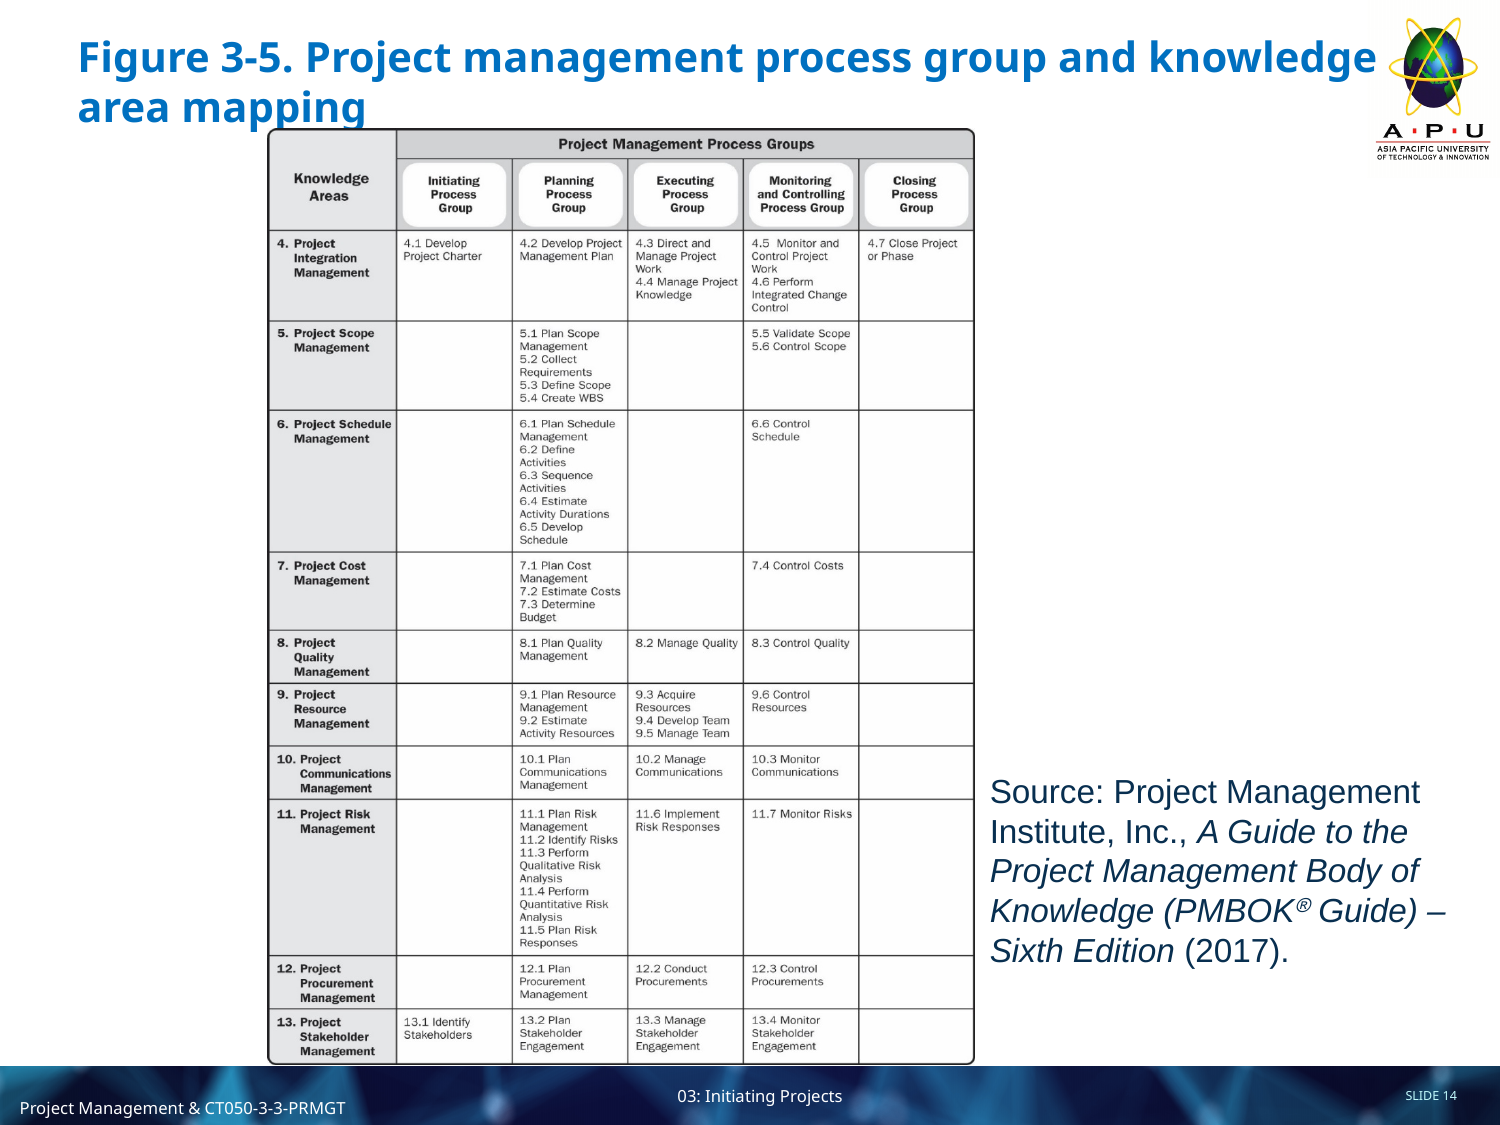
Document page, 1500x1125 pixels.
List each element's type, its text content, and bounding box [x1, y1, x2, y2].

title Figure 3-5. Project management process group and knowledge area mapping [62, 0, 1409, 163]
picture [0, 1066, 1500, 1125]
text_box Source: Project Management Institute, Inc., A Guide to the Project Management Body of Knowledge (PMBOK Guide) – Sixth Edition (2017). [979, 762, 1475, 1017]
picture [1367, 0, 1500, 178]
picture [266, 127, 976, 1065]
